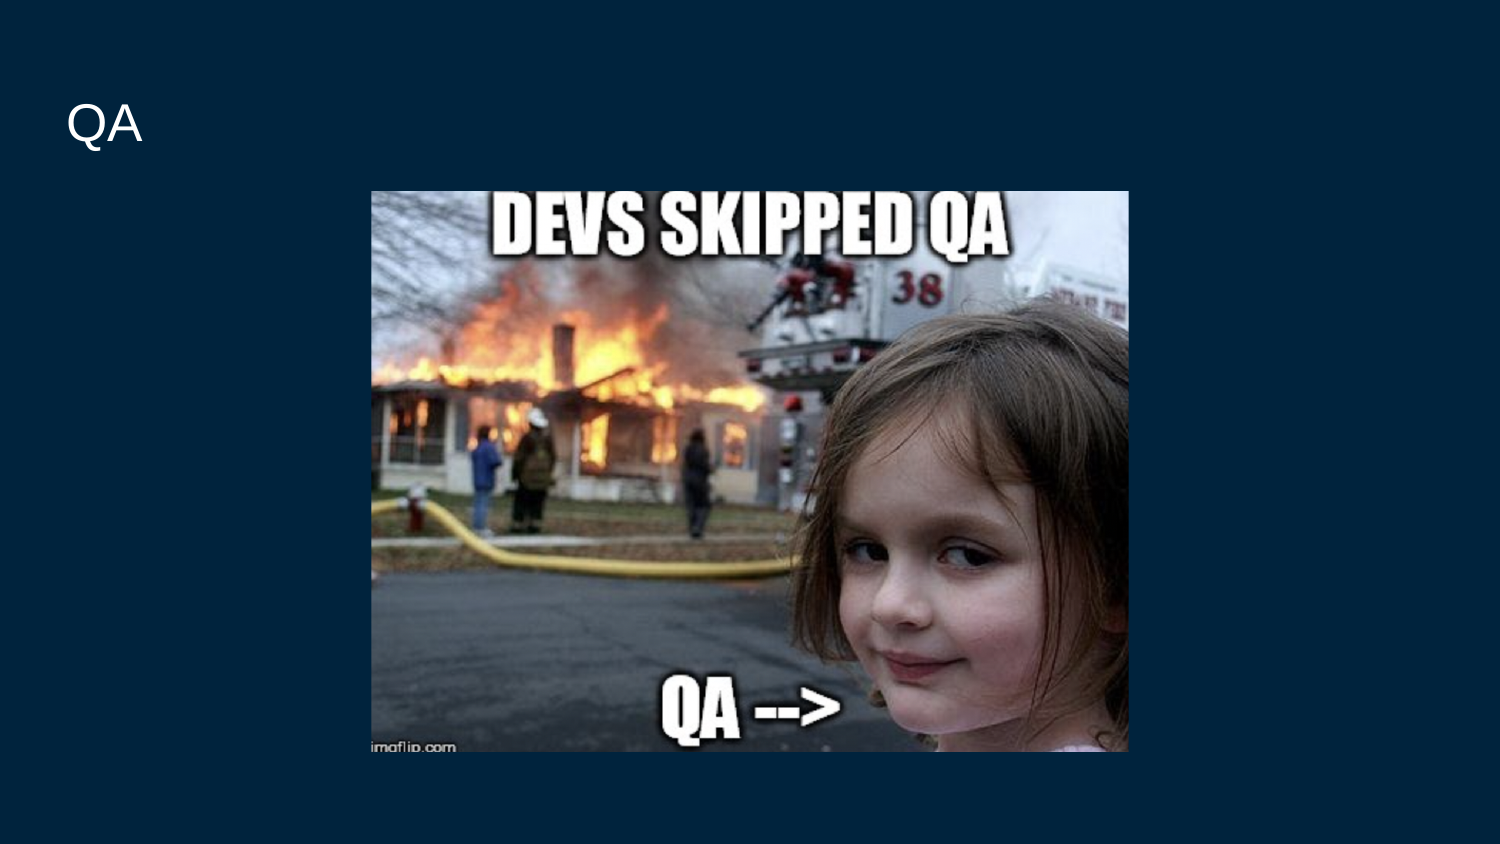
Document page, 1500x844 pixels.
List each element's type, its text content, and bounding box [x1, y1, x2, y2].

title QA [51, 72, 1449, 167]
picture [371, 190, 1129, 752]
